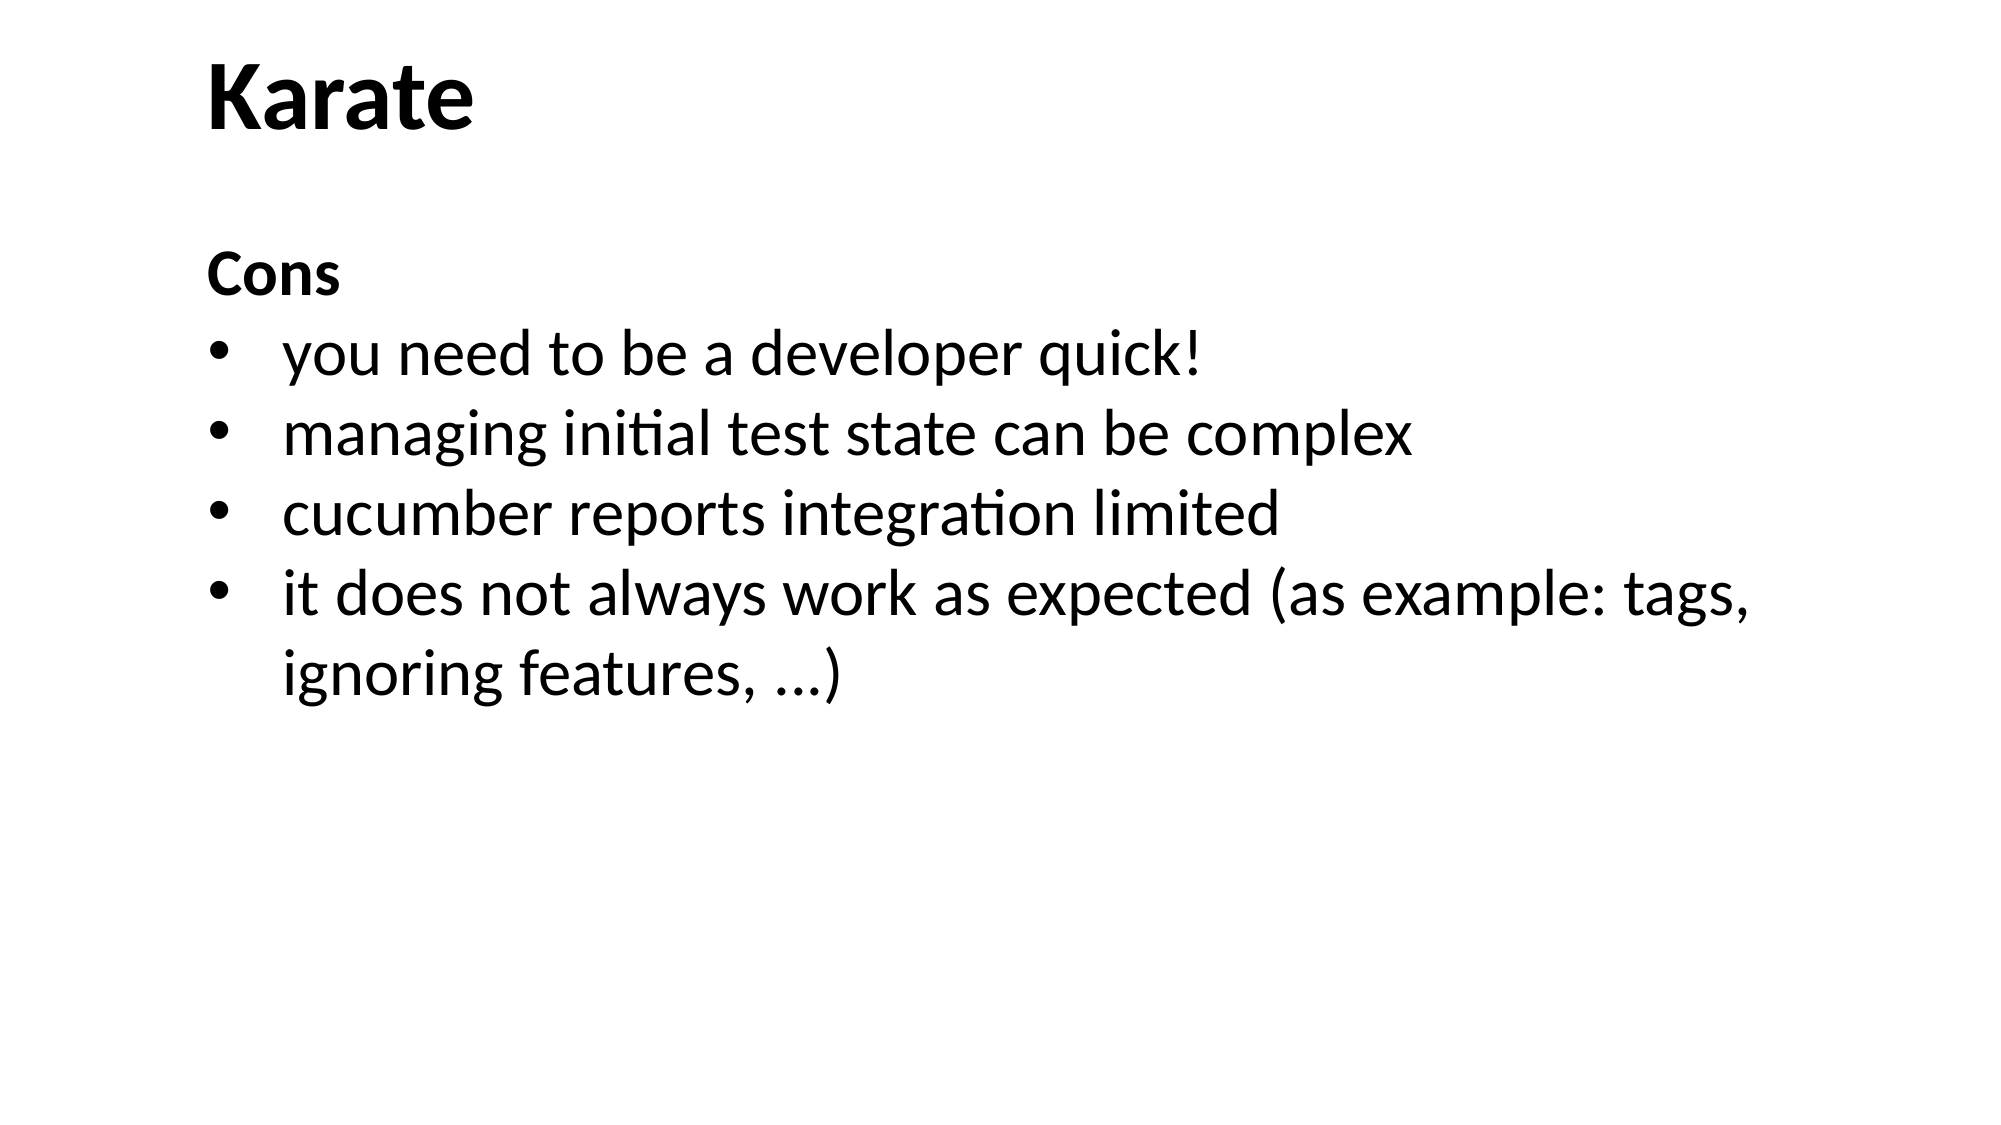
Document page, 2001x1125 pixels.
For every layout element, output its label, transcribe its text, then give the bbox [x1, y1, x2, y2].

text_box Karate Cons you need to be a developer quick! managing initial test state can be complex cucumber reports integration limited it does not always work as expected (as example: tags, ignoring features, ...) [192, 21, 1807, 717]
